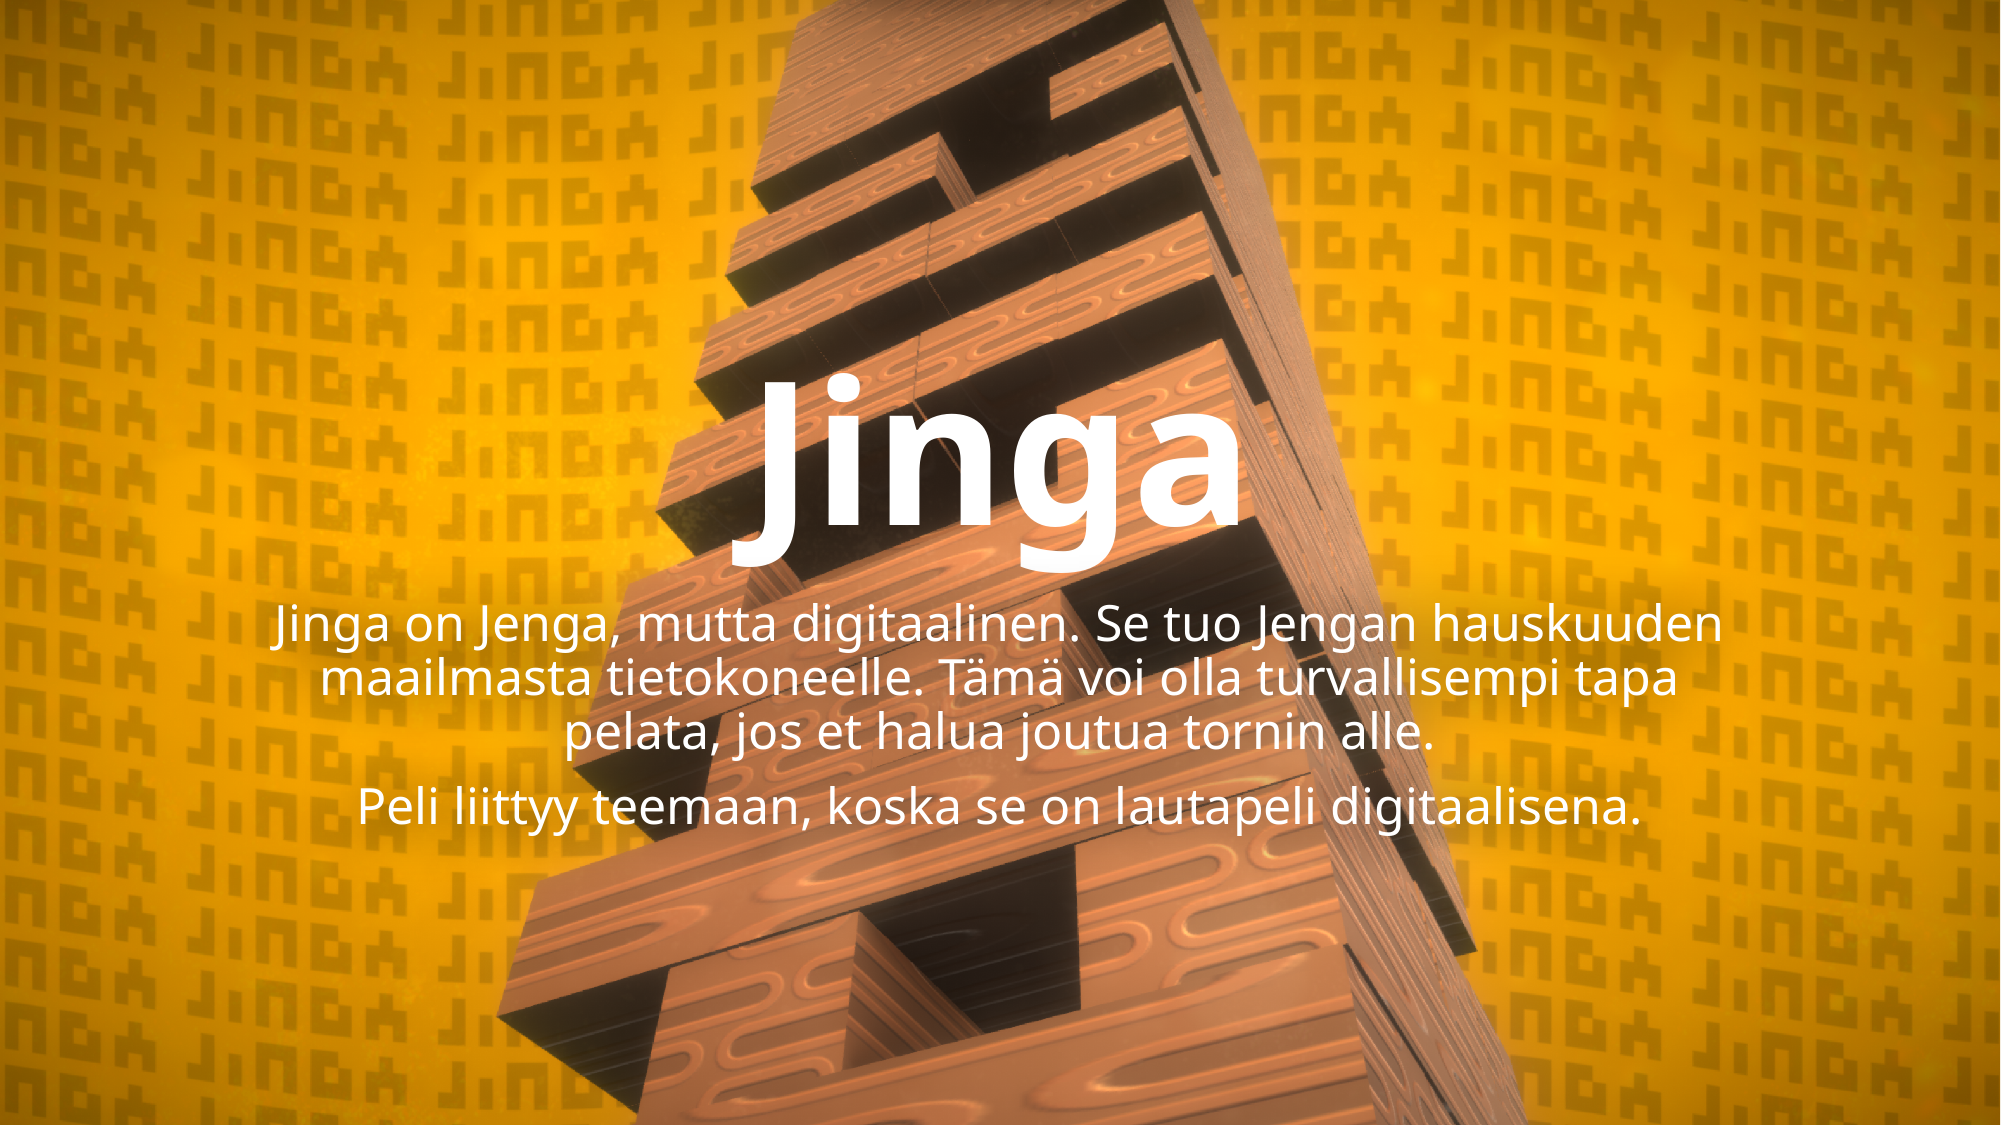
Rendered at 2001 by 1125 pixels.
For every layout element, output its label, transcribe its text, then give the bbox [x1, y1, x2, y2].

picture [0, 0, 2001, 1125]
title Jinga [249, 184, 1750, 547]
subtitle Jinga on Jenga, mutta digitaalinen. Se tuo Jengan hauskuuden maailmasta tietokoneelle. Tämä voi olla turvallisempi tapa pelata, jos et halua joutua tornin alle. Peli liittyy teemaan, koska se on lautapeli digitaalisena. [249, 590, 1750, 863]
